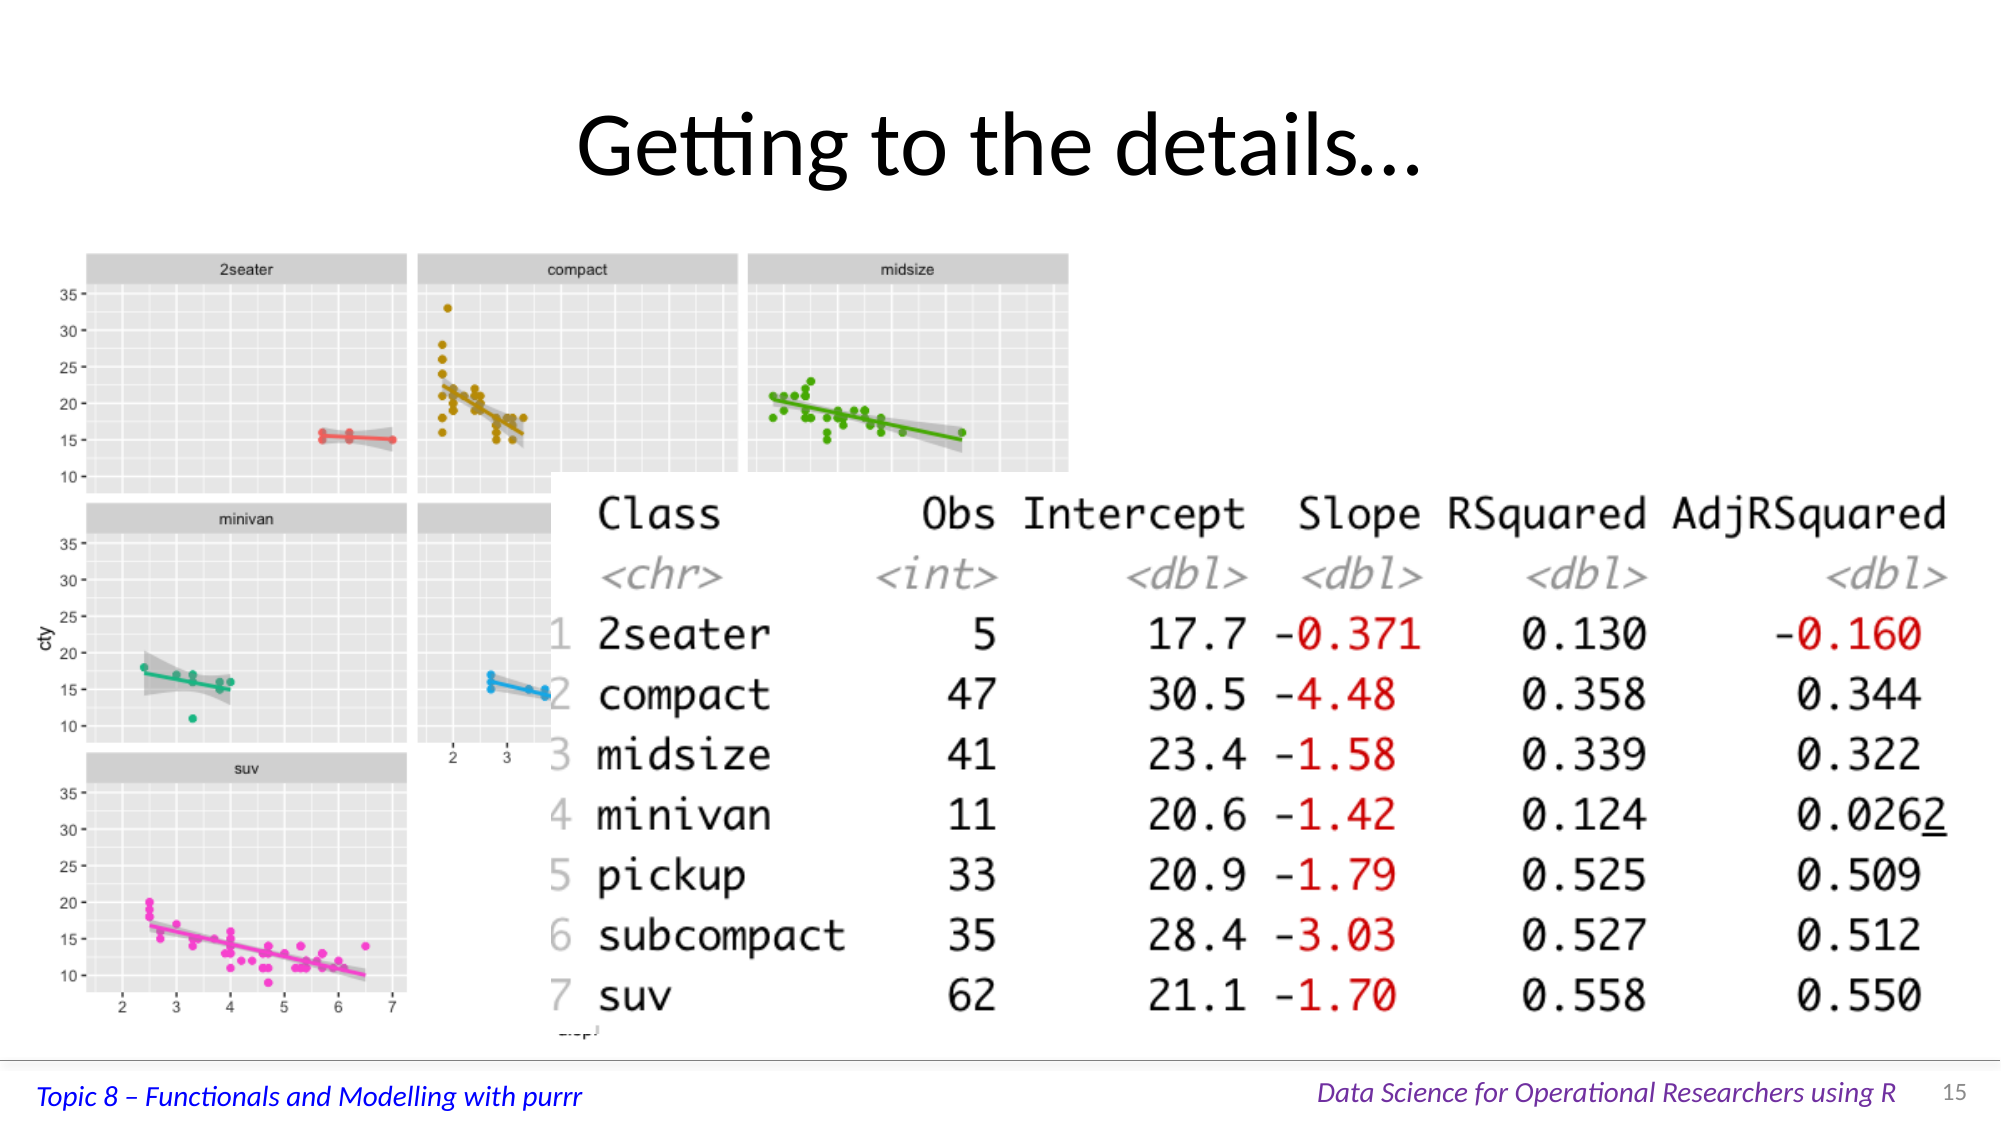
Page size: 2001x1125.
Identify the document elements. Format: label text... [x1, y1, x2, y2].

picture [26, 244, 1974, 1049]
title Getting to the details… [99, 45, 1900, 233]
slide_number 15 [1899, 1060, 1983, 1120]
